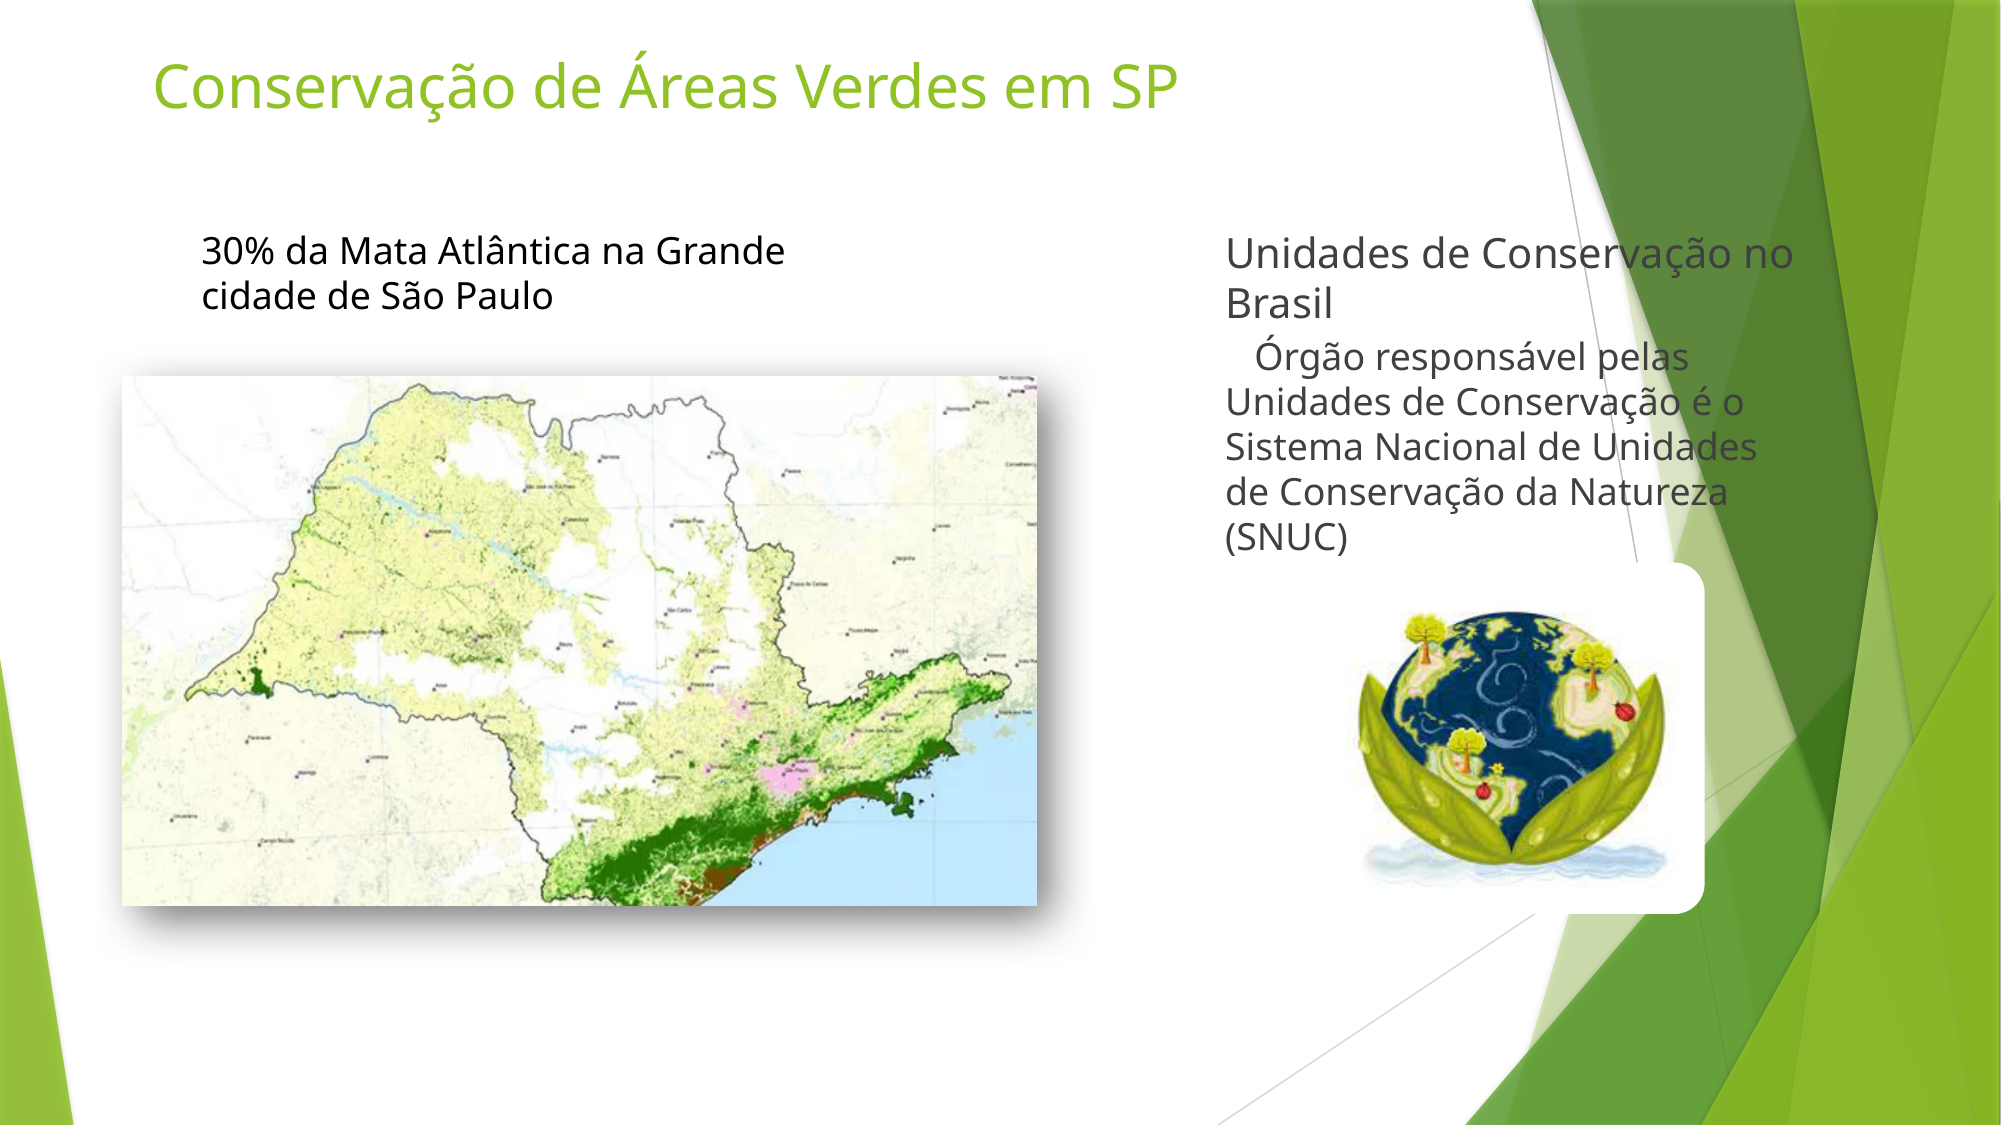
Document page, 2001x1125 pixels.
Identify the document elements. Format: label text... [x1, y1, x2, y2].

picture [122, 376, 1037, 906]
text_box Unidades de Conservação no Brasil [1210, 219, 1853, 335]
title Conservação de Áreas Verdes em SP [137, 40, 1211, 133]
picture [1318, 561, 1706, 915]
text_box 30% da Mata Atlântica na Grande cidade de São Paulo [186, 219, 853, 325]
text_box Órgão responsável pelas Unidades de Conservação é o Sistema Nacional de Unidades de Conservação da Natureza (SNUC) [1210, 325, 1814, 566]
